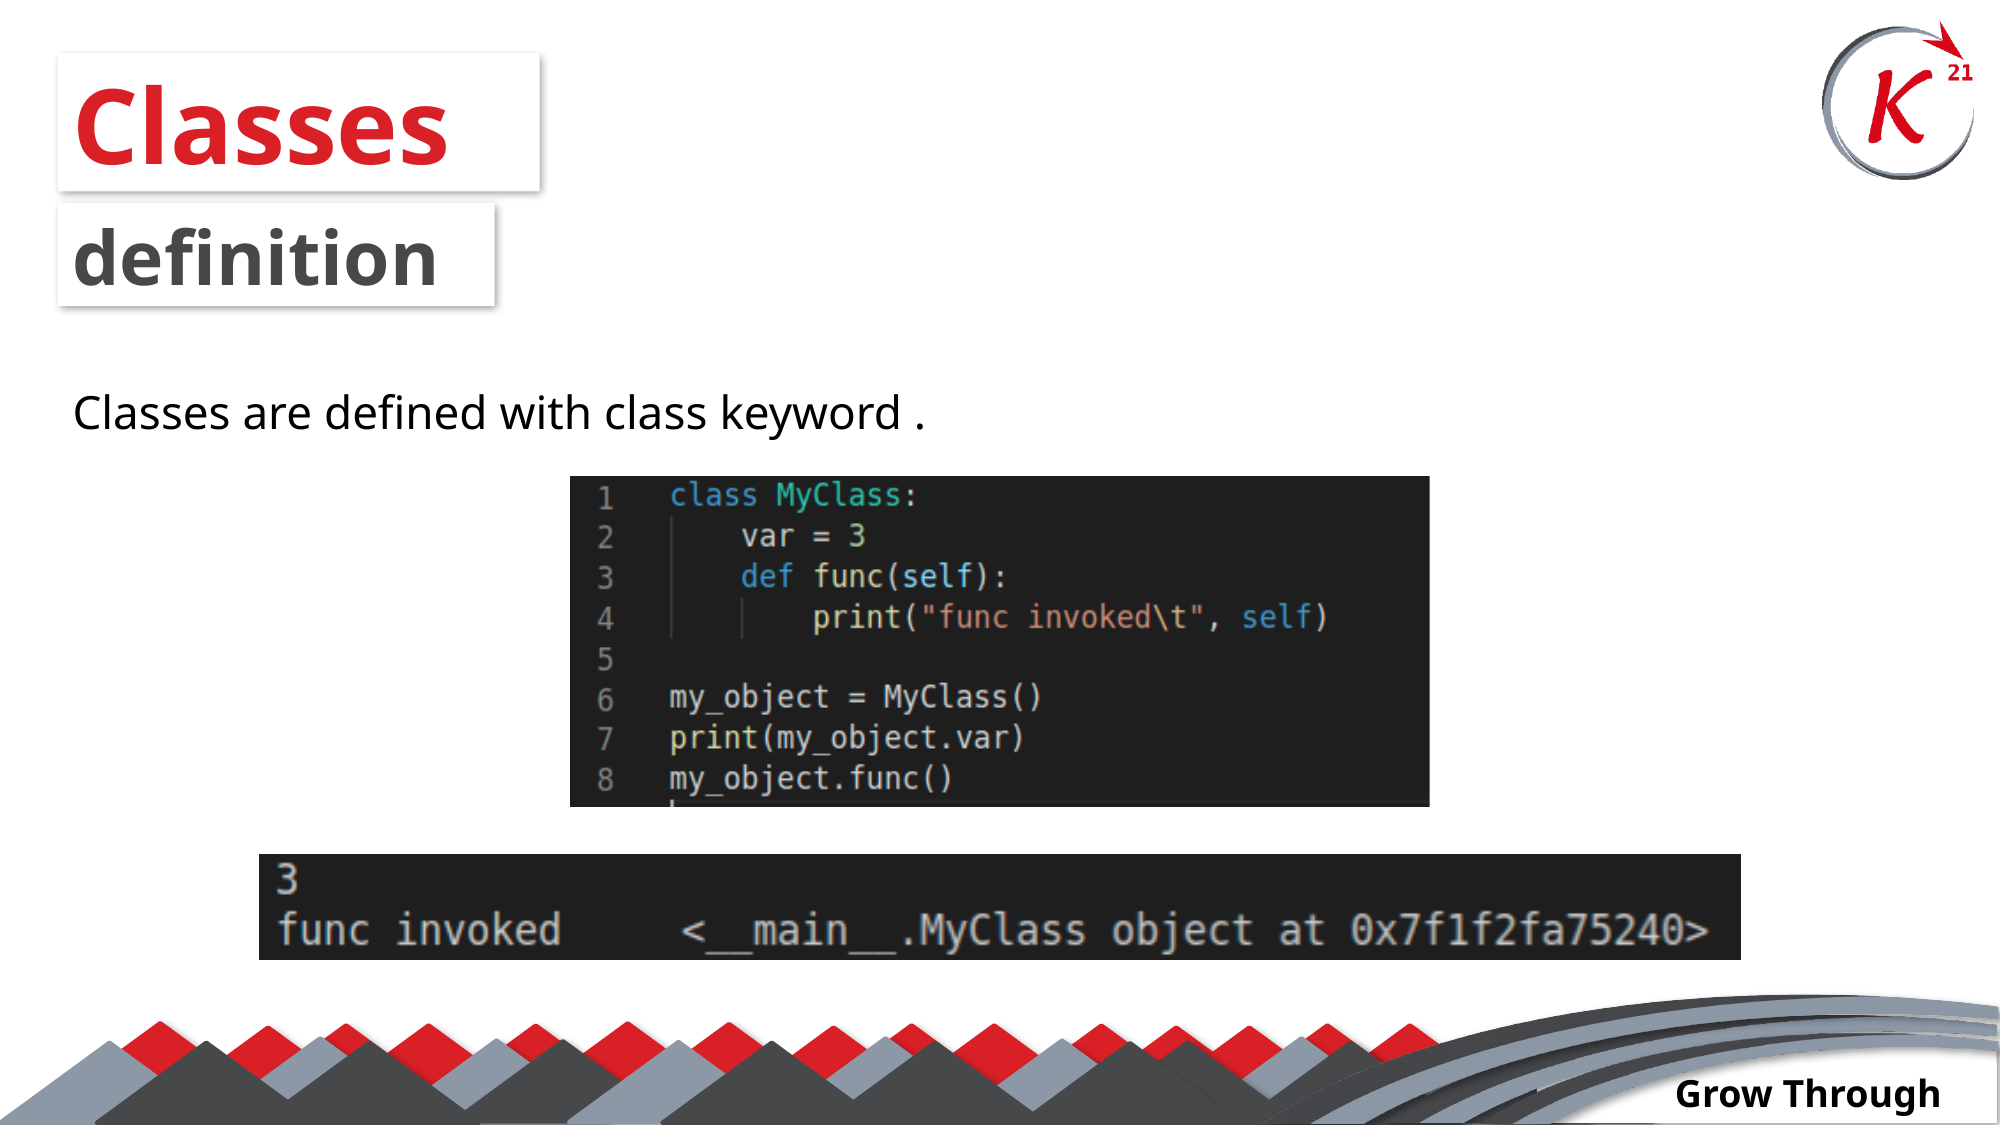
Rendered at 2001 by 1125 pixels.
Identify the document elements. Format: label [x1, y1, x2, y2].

text_box [57, 202, 495, 306]
text_box [57, 316, 1934, 918]
text_box [57, 53, 540, 192]
picture [1172, 972, 1999, 1124]
picture [1822, 20, 1974, 181]
text_box [0, 1021, 1417, 1125]
picture [569, 476, 1430, 807]
picture [259, 854, 1741, 960]
